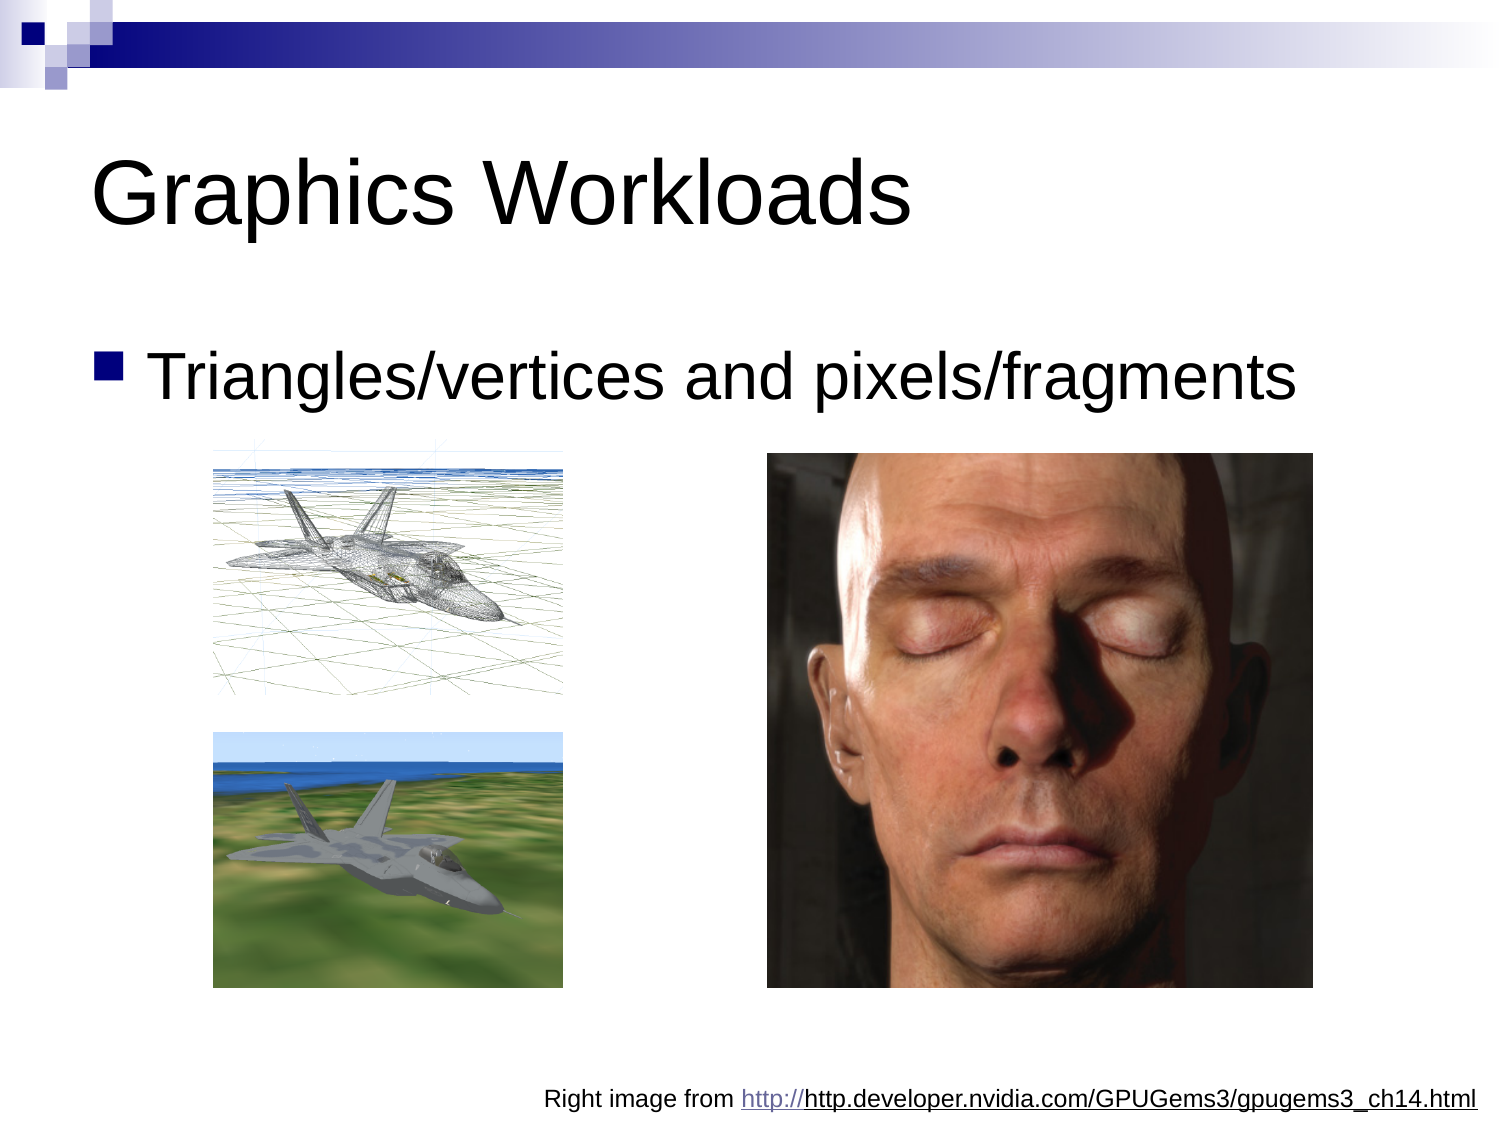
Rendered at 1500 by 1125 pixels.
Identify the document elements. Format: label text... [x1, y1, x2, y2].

list Triangles/vertices and pixels/fragments [75, 324, 1425, 963]
picture [767, 453, 1313, 988]
picture [212, 439, 563, 695]
text_box Right image from http://http.developer.nvidia.com/GPUGems3/gpugems3_ch14.html [0, 1074, 1500, 1125]
picture [212, 731, 563, 988]
title Graphics Workloads [75, 75, 1425, 300]
